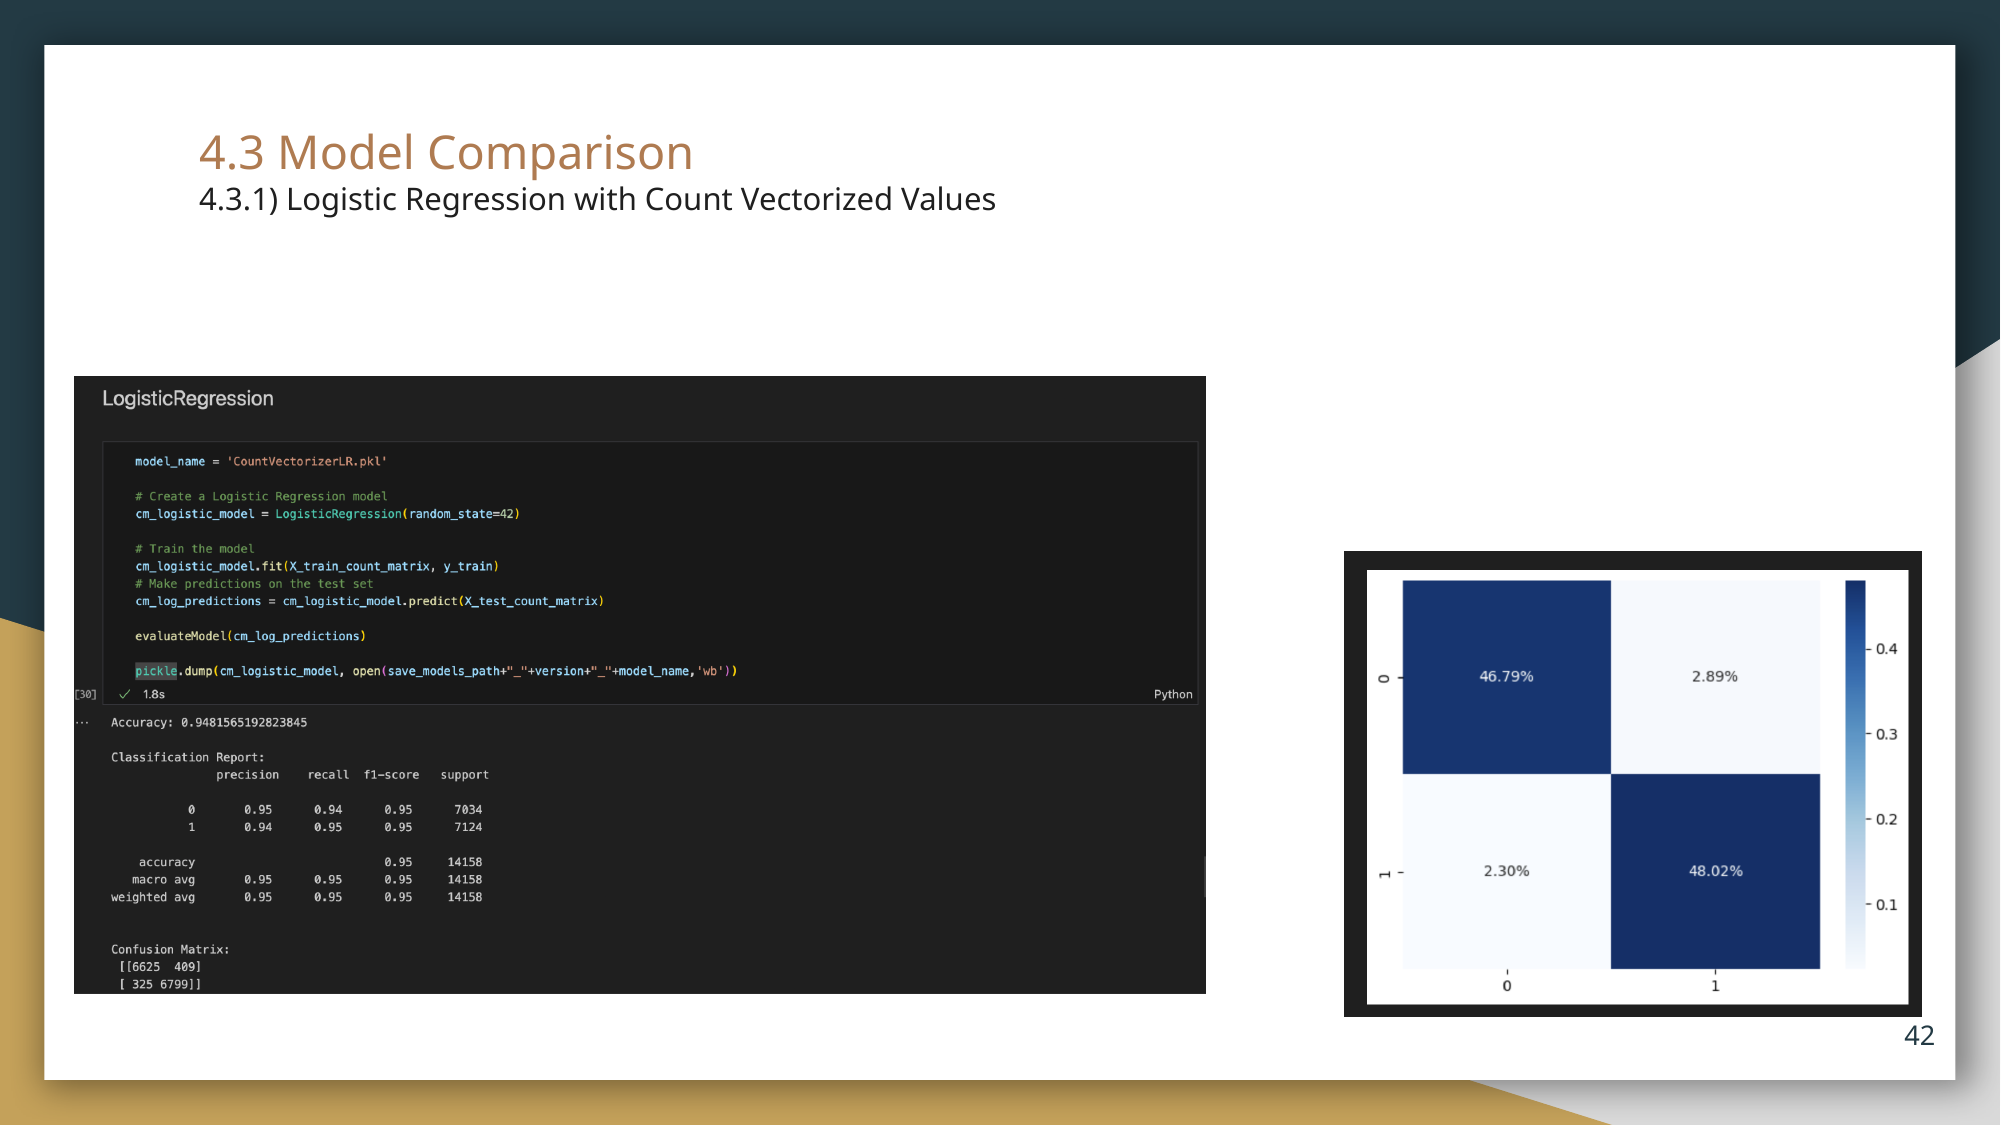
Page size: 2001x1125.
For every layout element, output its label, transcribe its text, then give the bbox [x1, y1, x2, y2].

picture [1344, 551, 1923, 1017]
title 4.3 Model Comparison 4.3.1) Logistic Regression with Count Vectorized Values [179, 102, 1821, 237]
picture [74, 375, 1207, 994]
slide_number ‹#› [1835, 993, 1956, 1080]
